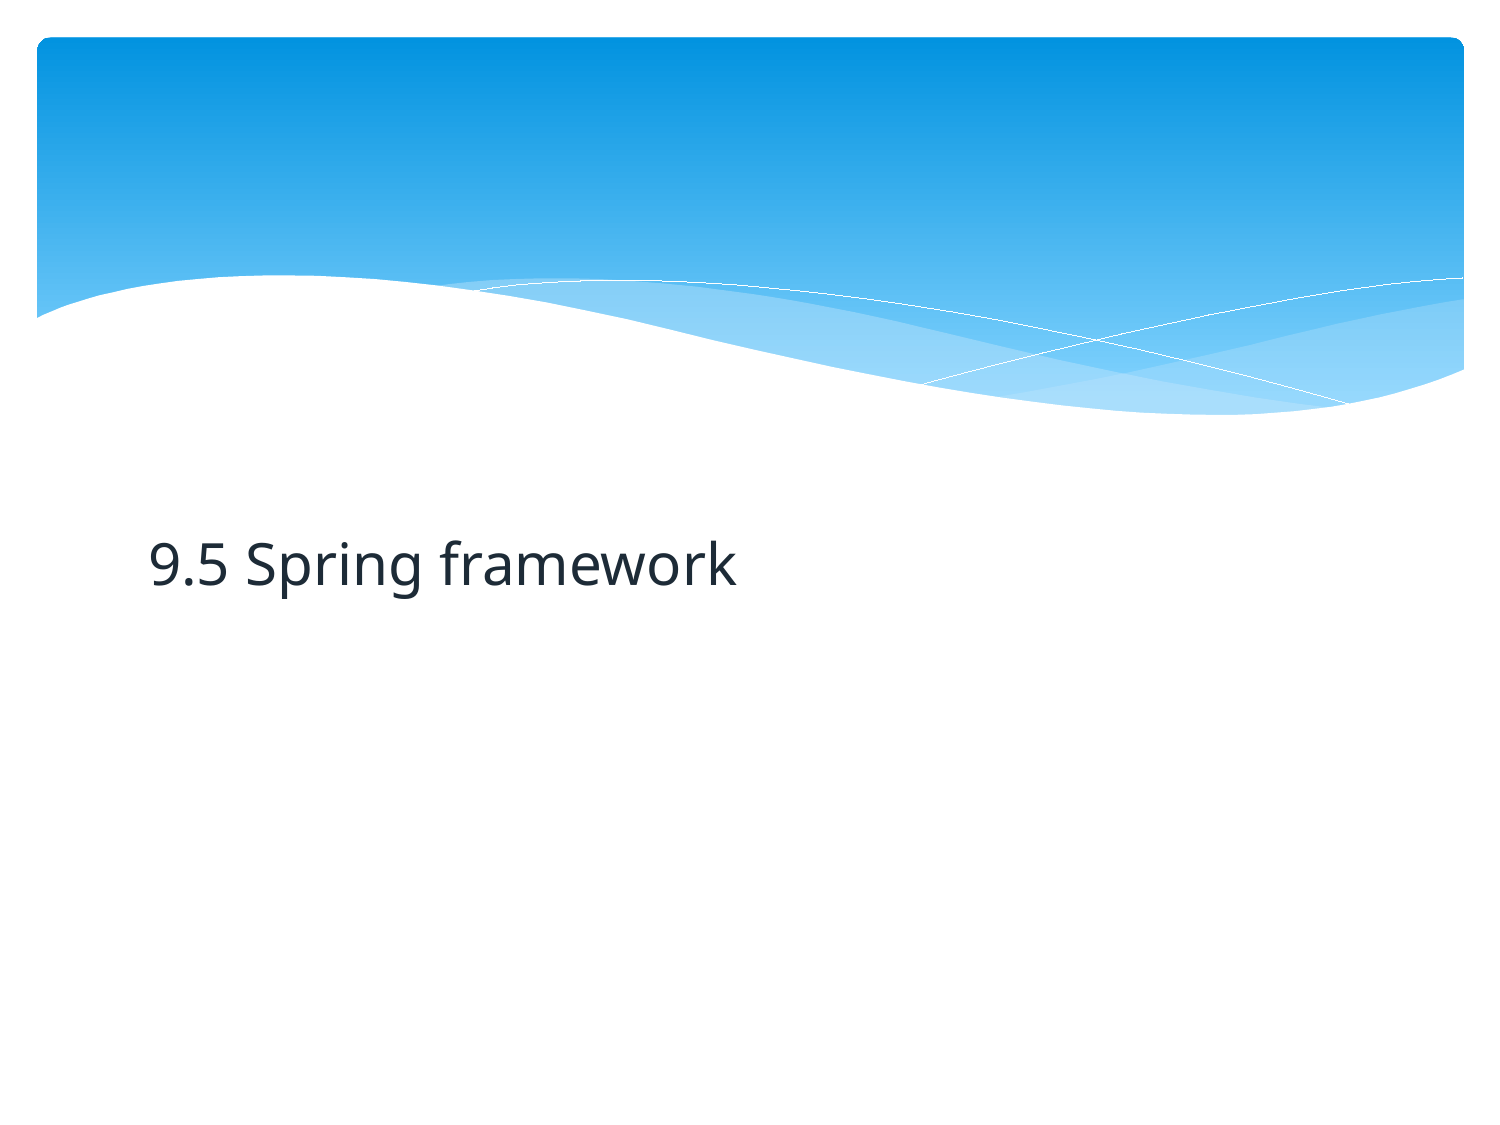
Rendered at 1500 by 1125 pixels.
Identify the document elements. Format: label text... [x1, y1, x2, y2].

title 9.5 Spring framework [50, 409, 836, 708]
